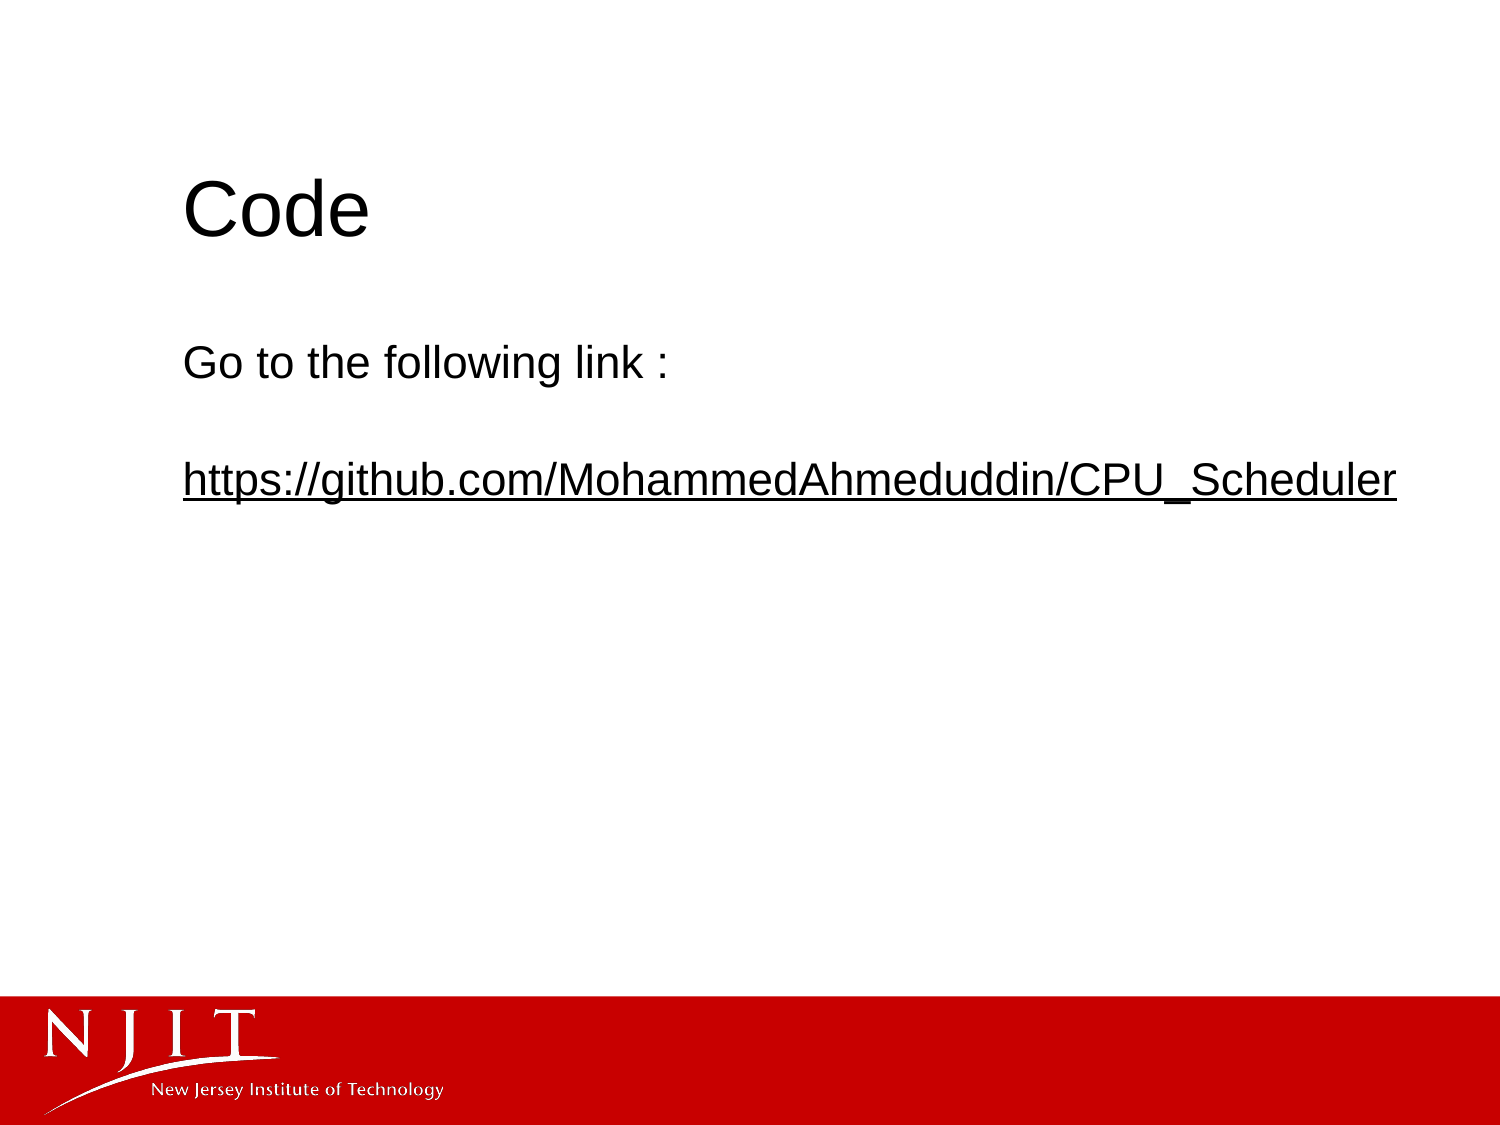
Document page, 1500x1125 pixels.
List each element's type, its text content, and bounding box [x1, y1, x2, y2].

picture [42, 1008, 443, 1115]
title Code [167, 149, 1443, 324]
list Go to the following link : https://github.com/MohammedAhmeduddin/CPU_Scheduler [167, 324, 1443, 1000]
